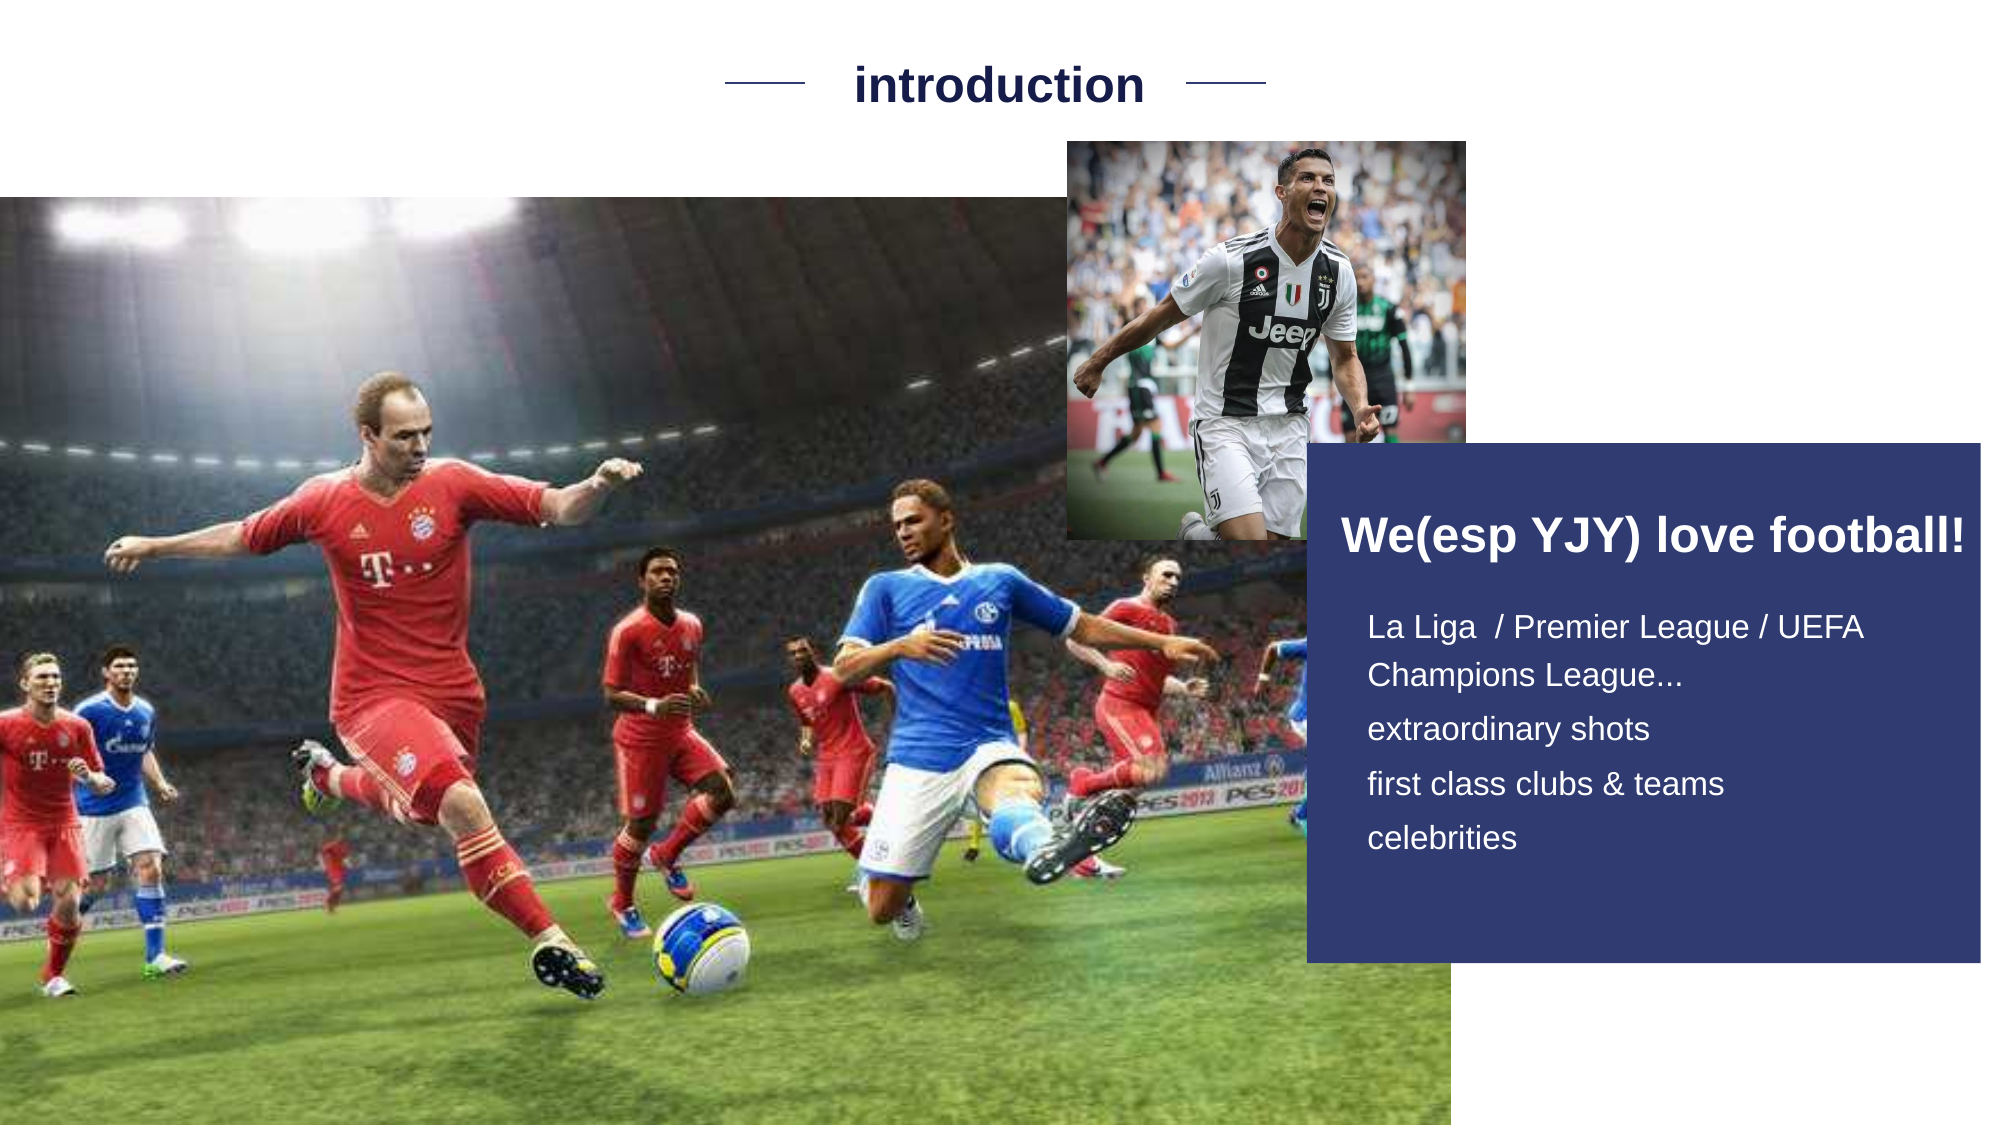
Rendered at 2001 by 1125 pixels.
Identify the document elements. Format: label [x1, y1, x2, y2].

text_box [683, 45, 1317, 122]
picture [0, 140, 1466, 1125]
text_box [1306, 442, 2000, 964]
